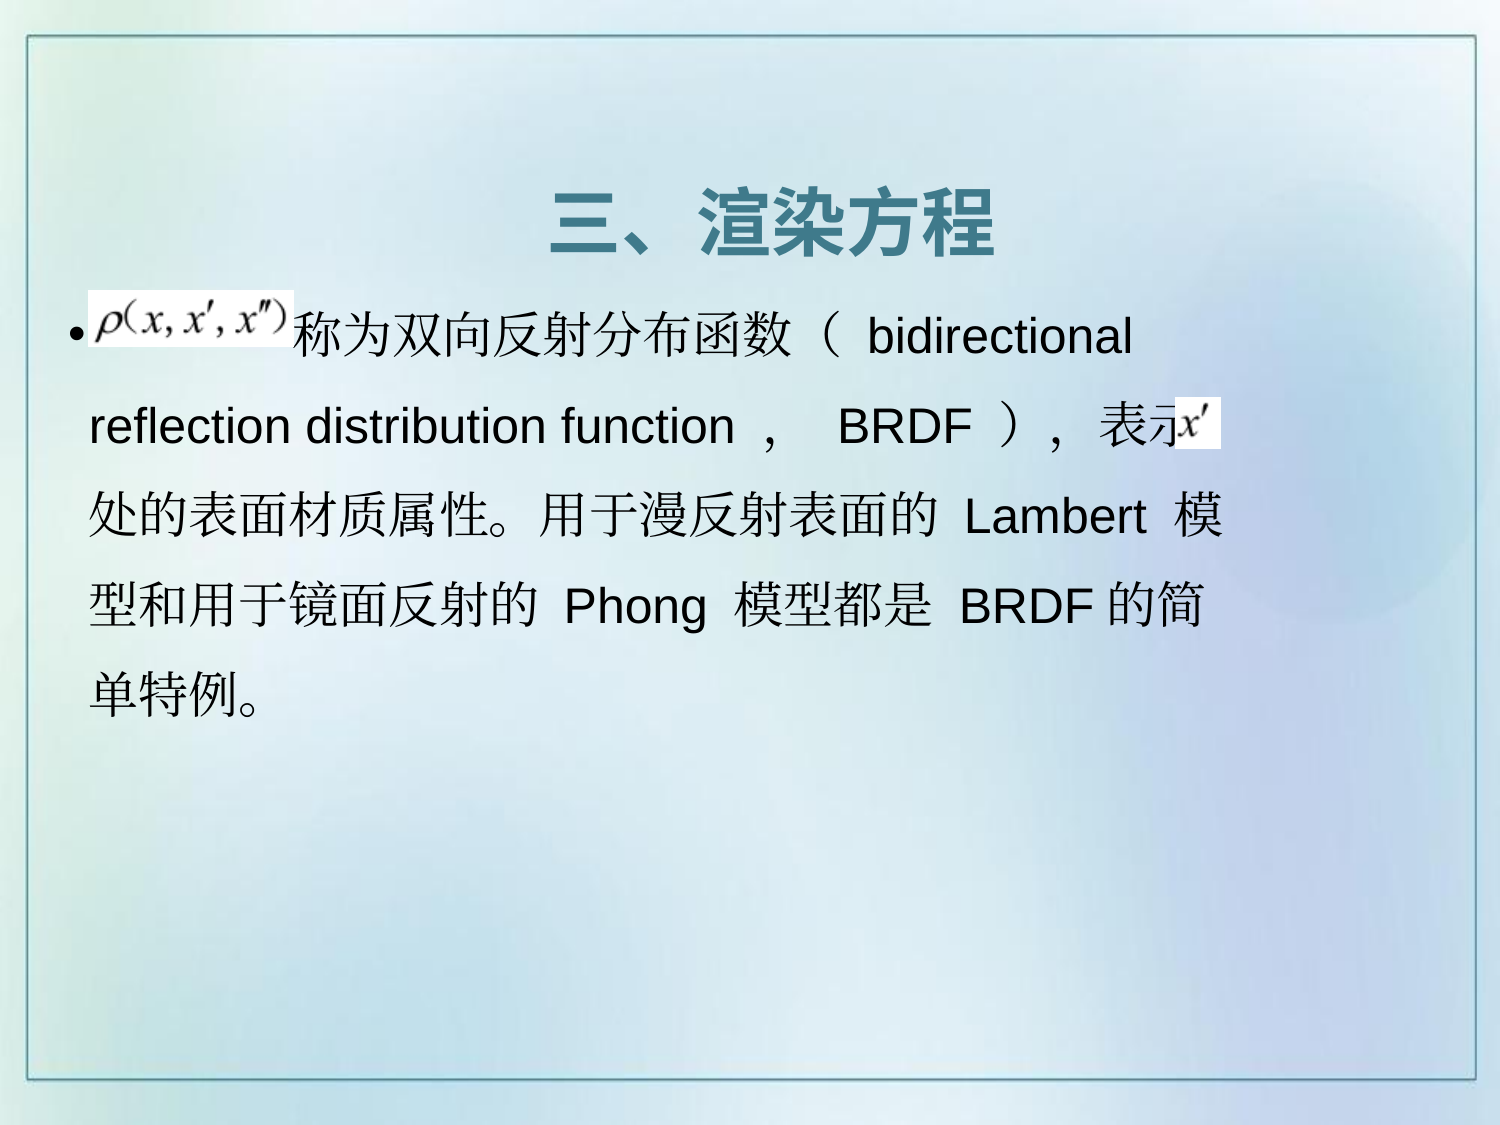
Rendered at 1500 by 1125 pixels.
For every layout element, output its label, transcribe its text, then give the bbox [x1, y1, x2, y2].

picture [0, 0, 1500, 1125]
title 三、渲染方程 [272, 109, 1270, 313]
list 称为双向反射分布函数（ bidirectional reflection distribution function ， BRDF ），表示 处的表面材质属性。用于漫反射表面的 Lambert 模型和用于镜面反射的 Phong 模型都是 BRDF的简单特例。 [52, 266, 1270, 919]
